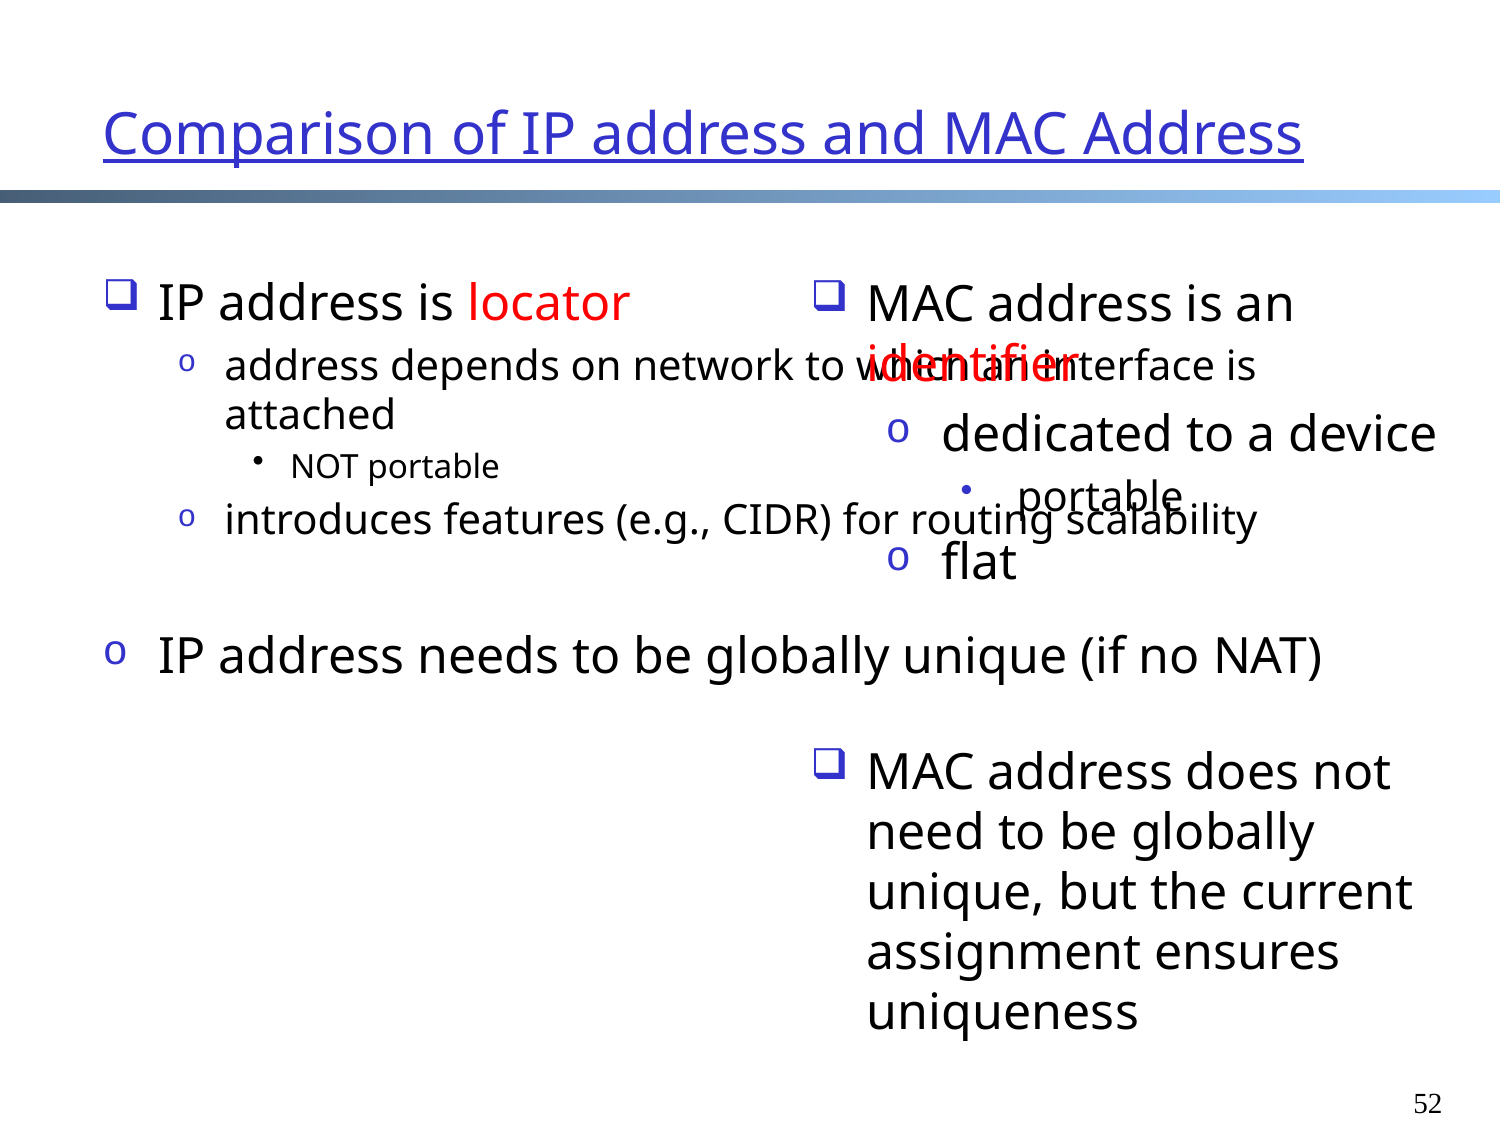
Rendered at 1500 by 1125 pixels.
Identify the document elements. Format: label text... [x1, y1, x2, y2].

text_box a2 [1424, 190, 1428, 203]
list IP address is locator address depends on network to which an interface is attached NOT portable introduces features (e.g., CIDR) for routing scalability IP address needs to be globally unique (if no NAT) [87, 262, 1409, 1060]
title Comparison of IP address and MAC Address [87, 37, 1404, 225]
slide_number 52 [1387, 1076, 1459, 1125]
text_box MAC address is an identifier dedicated to a device portable flat MAC address does not need to be globally unique, but the current assignment ensures uniqueness [795, 263, 1469, 1068]
